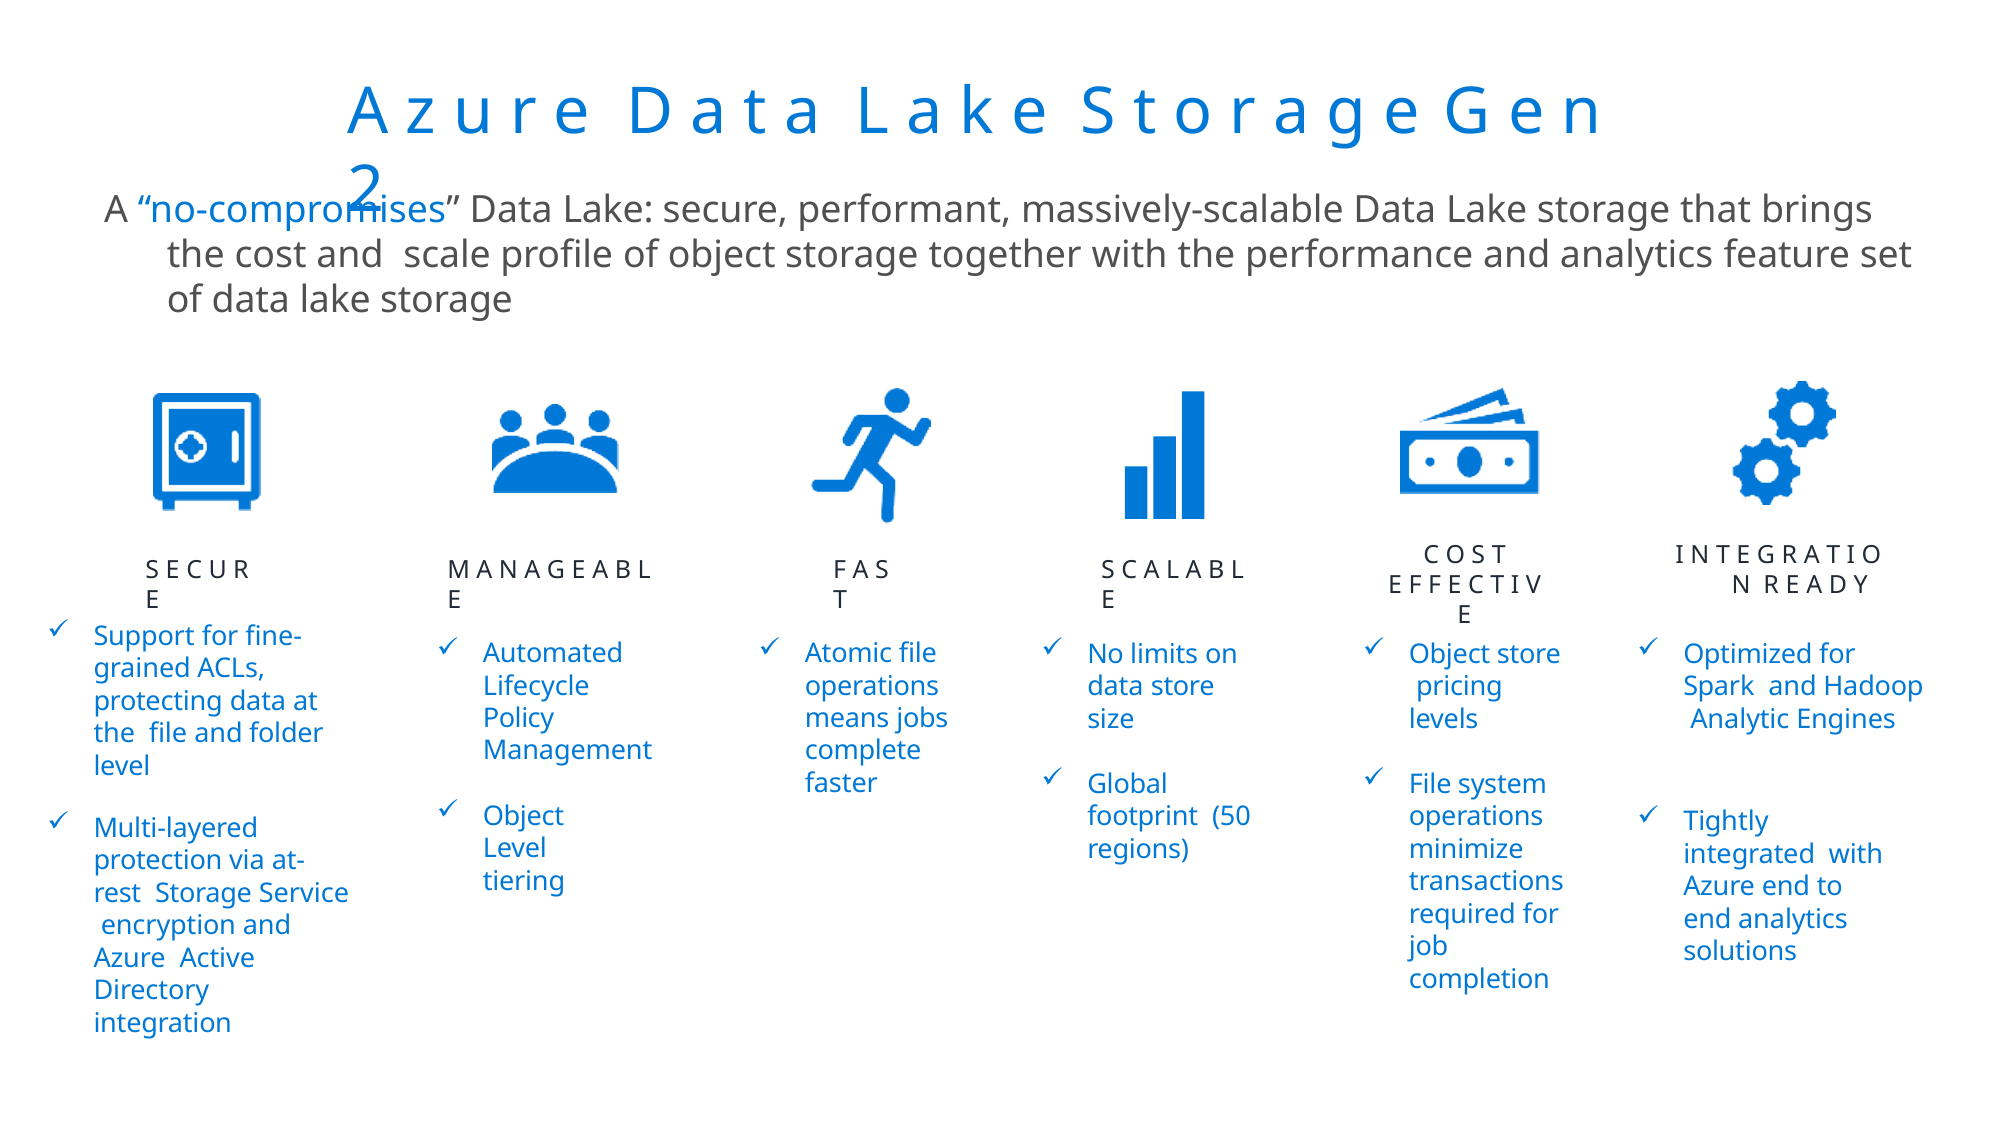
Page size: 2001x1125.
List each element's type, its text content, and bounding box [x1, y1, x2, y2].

text_box Optimized for Spark and Hadoop Analytic Engines [1635, 634, 1925, 734]
text_box Global footprint (50 regions) [1039, 764, 1279, 864]
title A z u r e D a t a L a k e S t o r a g e G e n 2 [345, 66, 1640, 257]
text_box F A S T [831, 551, 905, 614]
text_box Tightly integrated with Azure end to end analytics solutions [1635, 801, 1897, 967]
text_box [1153, 436, 1176, 519]
text_box Support for fine- grained ACLs, protecting data at the file and folder level Multi-layered protection via at-rest Storage Service encryption and Azure Active Directory integration [45, 616, 355, 1038]
text_box S E C U R E [143, 551, 263, 614]
text_box Automated Lifecycle Policy Management [434, 633, 662, 766]
text_box I N T E G R A T I O N R E A D Y [1673, 536, 1888, 599]
picture [1400, 388, 1540, 495]
text_box S C A L A B L E [1098, 551, 1257, 614]
text_box Object store pricing levels [1361, 634, 1566, 734]
text_box A “no-compromises” Data Lake: secure, performant, massively-scalable Data Lake storage that brings the cost and scale profile of object storage together with the performance and analytics feature set of data lake storage [102, 182, 1936, 320]
text_box No limits on data store size [1039, 634, 1261, 734]
picture [811, 387, 931, 525]
text_box Object Level tiering [434, 795, 631, 896]
picture [1732, 381, 1836, 506]
text_box C O S T E F F E C T I V E [1382, 536, 1547, 629]
text_box File system operations minimize transactions required for job completion [1361, 764, 1598, 994]
picture [492, 404, 619, 494]
text_box M A N A G E A B L E [445, 551, 658, 614]
text_box [1181, 391, 1205, 519]
text_box Atomic file operations means jobs complete faster [756, 633, 992, 798]
text_box [1124, 466, 1148, 519]
picture [153, 393, 261, 511]
